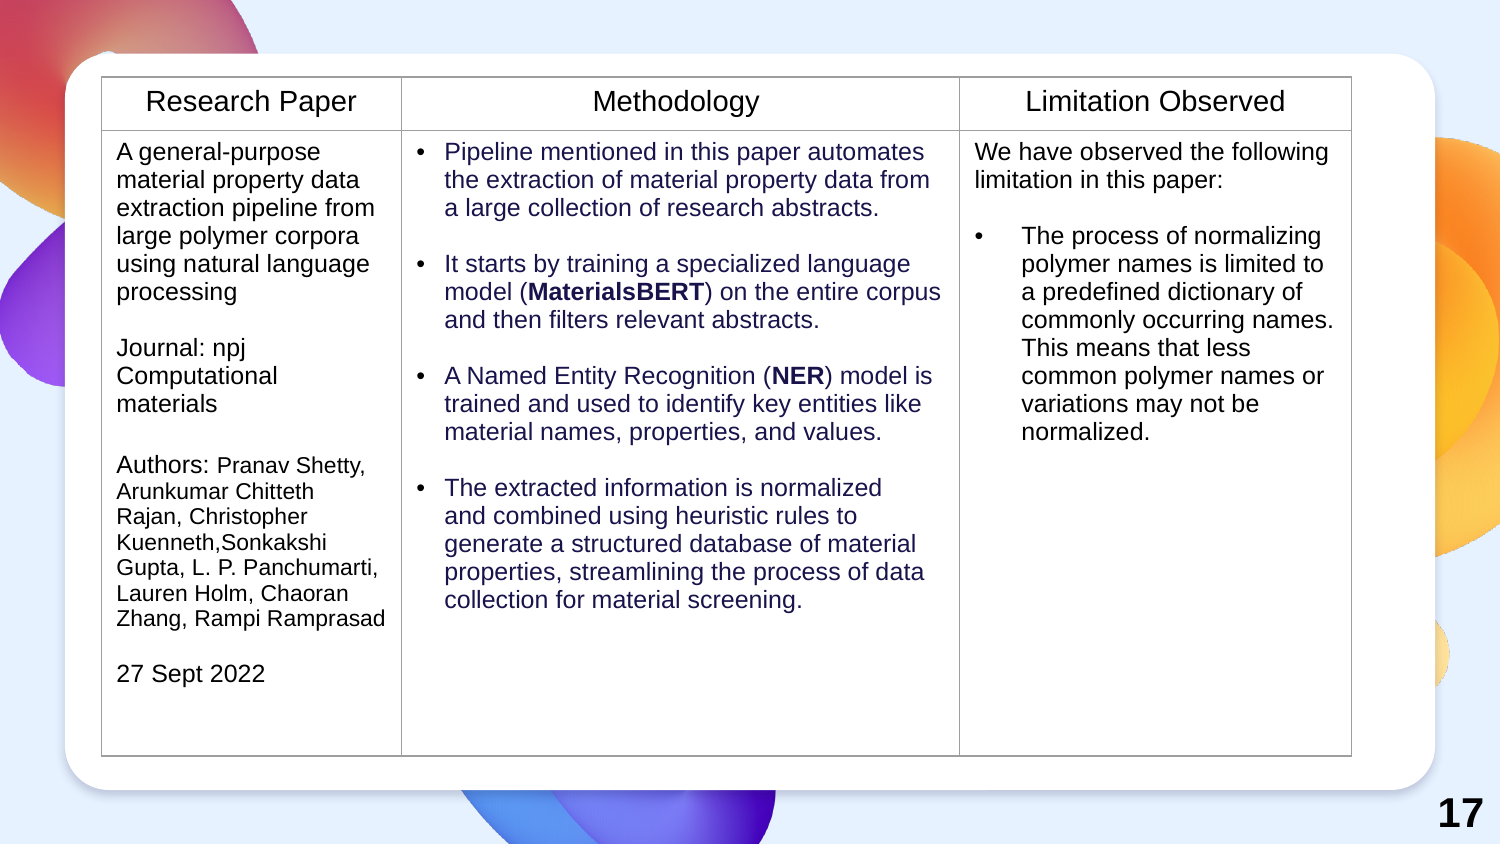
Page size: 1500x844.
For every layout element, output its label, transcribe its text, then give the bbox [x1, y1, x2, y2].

picture [461, 791, 857, 844]
table_header Limitation Observed [960, 78, 1351, 130]
text_box 17 [1422, 778, 1500, 844]
table_cell Pipeline mentioned in this paper automates the extraction of material property data from a large collection of research abstracts. It starts by training a specialized language model (MaterialsBERT) on the entire corpus and then filters relevant abstracts. A Named Entity Recognition (NER) model is trained and used to identify key entities like material names, properties, and values. The extracted information is normalized and combined using heuristic rules to generate a structured database of material properties, streamlining the process of data collection for material screening. [402, 131, 959, 755]
picture [0, 0, 294, 409]
picture [1265, 0, 1500, 686]
table_cell We have observed the following limitation in this paper: The process of normalizing polymer names is limited to a predefined dictionary of commonly occurring names. This means that less common polymer names or variations may not be normalized. [960, 131, 1351, 755]
table_header Methodology [402, 78, 959, 130]
table_cell A general-purpose material property data extraction pipeline from large polymer corpora using natural language processing Journal: npj Computational materials Authors: Pranav Shetty, Arunkumar Chitteth Rajan, Christopher Kuenneth,Sonkakshi Gupta, L. P. Panchumarti, Lauren Holm, Chaoran Zhang, Rampi Ramprasad 27 Sept 2022 [102, 131, 401, 755]
table_header Research Paper [102, 78, 401, 130]
